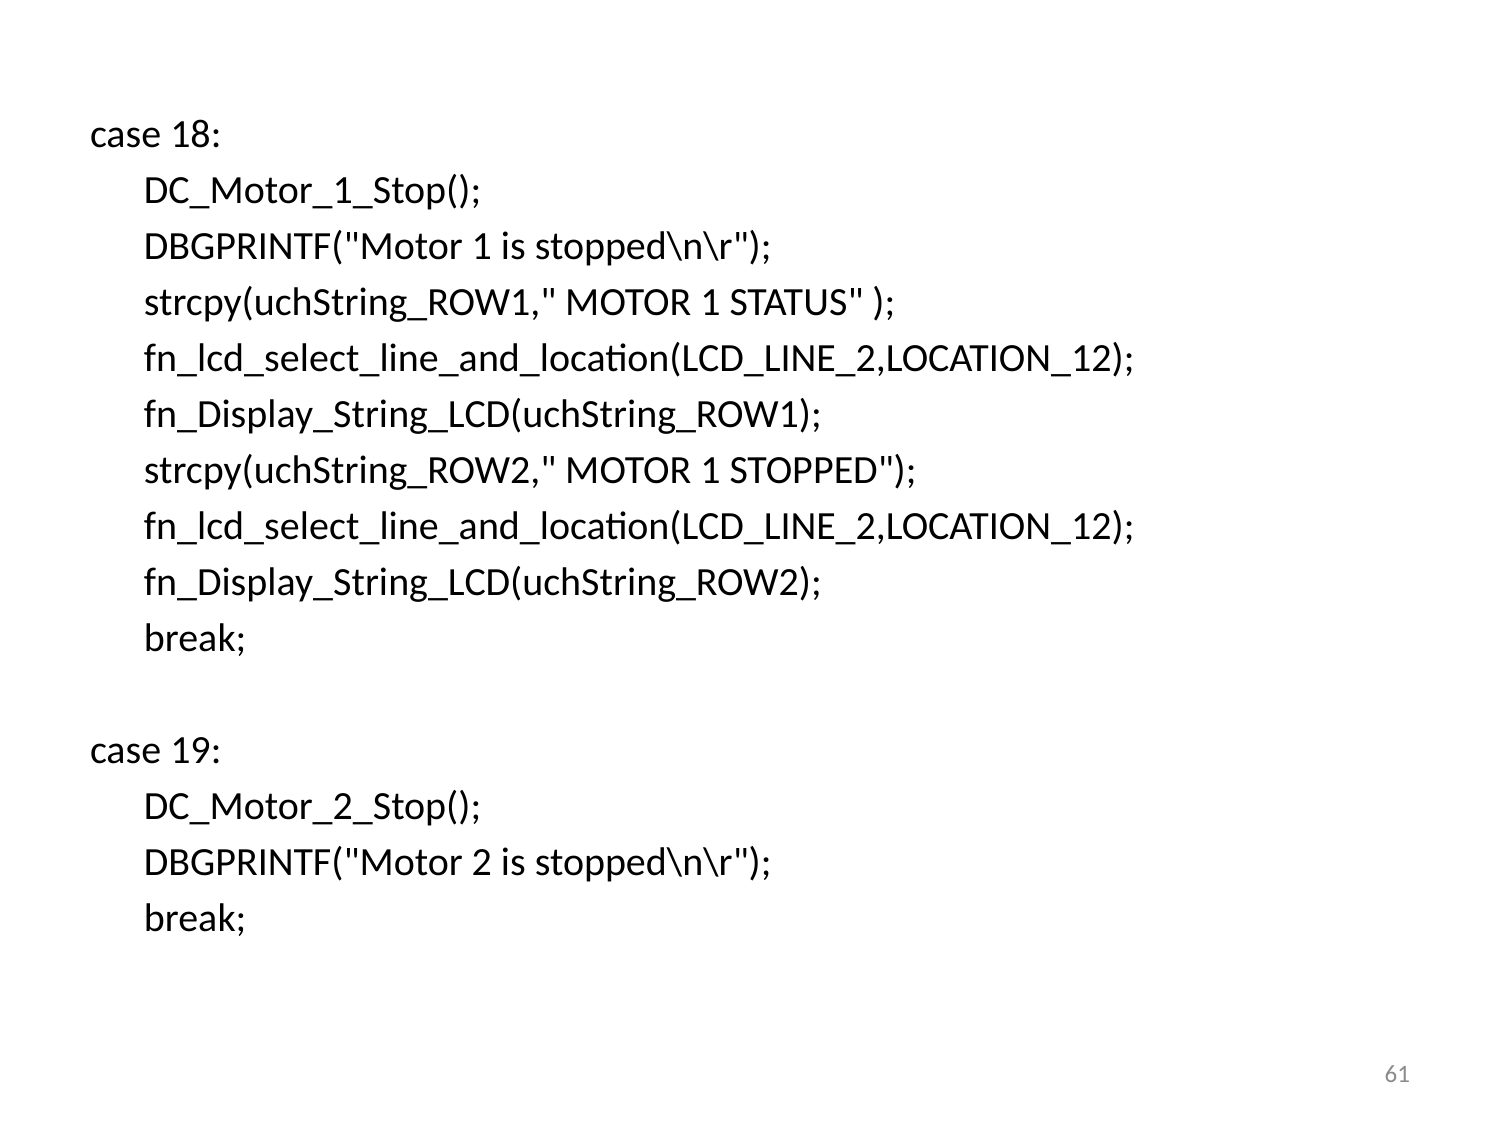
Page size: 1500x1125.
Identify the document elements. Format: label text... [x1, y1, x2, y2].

list case 18: DC_Motor_1_Stop(); DBGPRINTF("Motor 1 is stopped\n\r"); strcpy(uchString_ROW1," MOTOR 1 STATUS" ); fn_lcd_select_line_and_location(LCD_LINE_2,LOCATION_12); fn_Display_String_LCD(uchString_ROW1); strcpy(uchString_ROW2," MOTOR 1 STOPPED"); fn_lcd_select_line_and_location(LCD_LINE_2,LOCATION_12); fn_Display_String_LCD(uchString_ROW2); break; case 19: DC_Motor_2_Stop(); DBGPRINTF("Motor 2 is stopped\n\r"); break; [75, 99, 1425, 1005]
slide_number 61 [1074, 1042, 1425, 1103]
